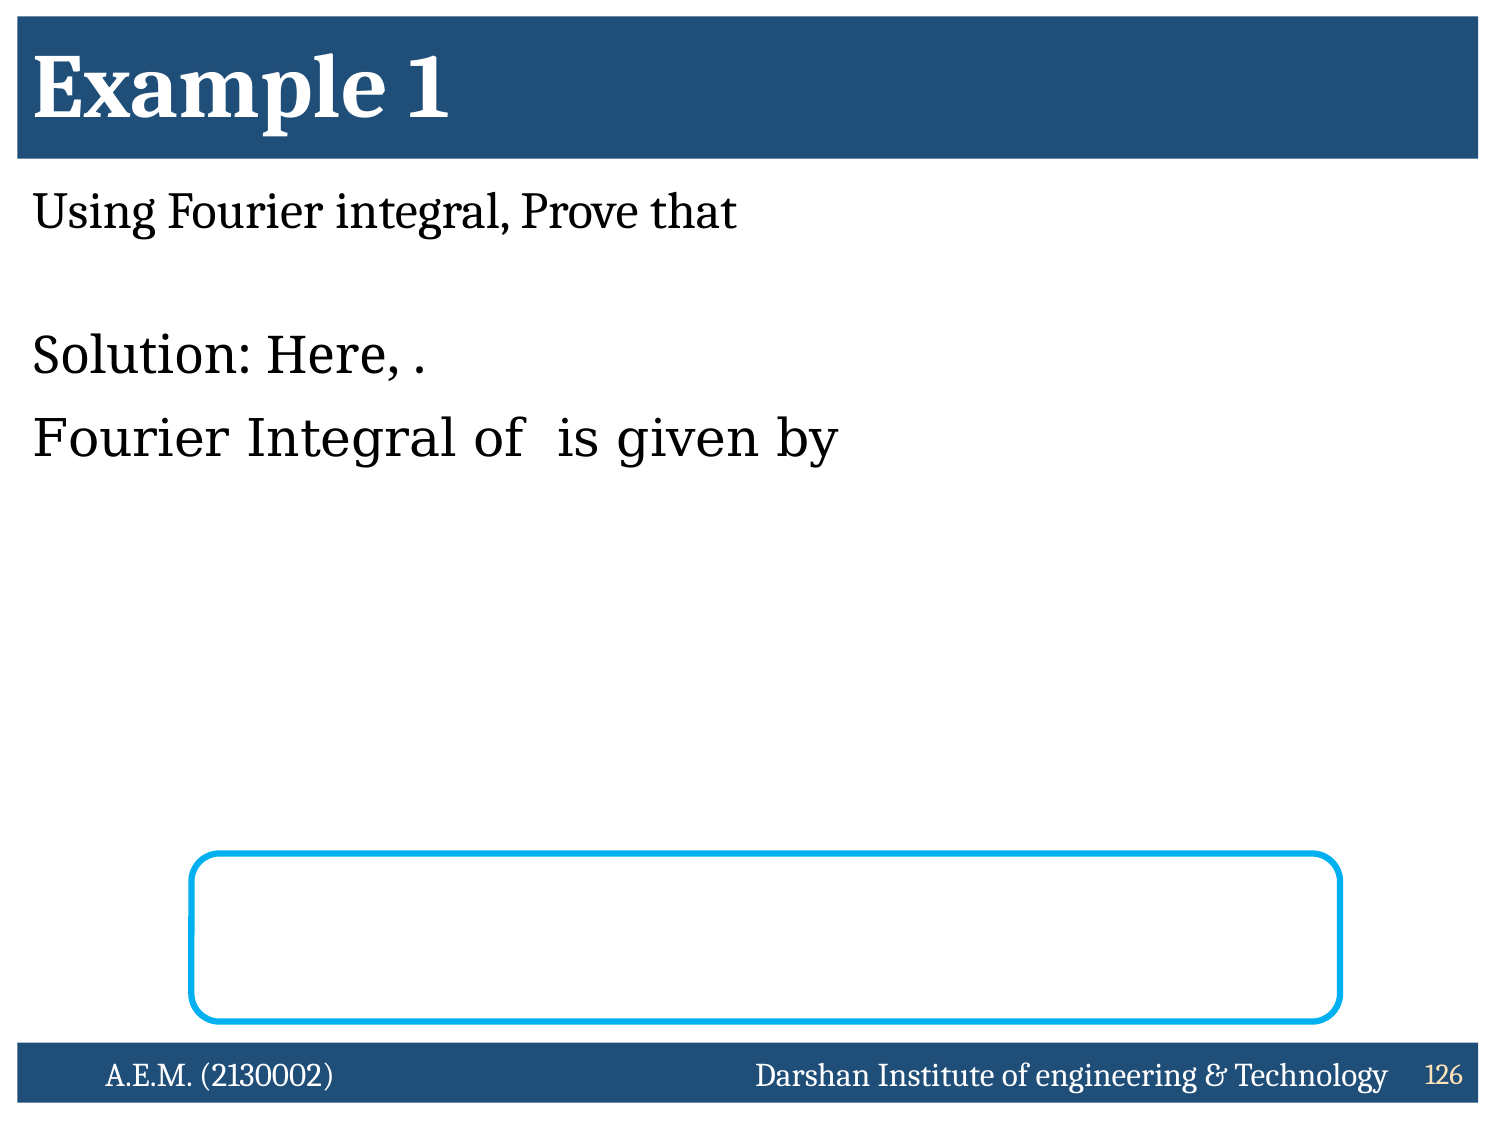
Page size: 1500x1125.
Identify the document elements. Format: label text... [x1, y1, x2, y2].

footer A.E.M. (2130002) Darshan Institute of engineering & Technology [17, 1042, 1393, 1103]
slide_number 126 [1393, 1042, 1479, 1103]
title Example 1 [17, 16, 1479, 159]
